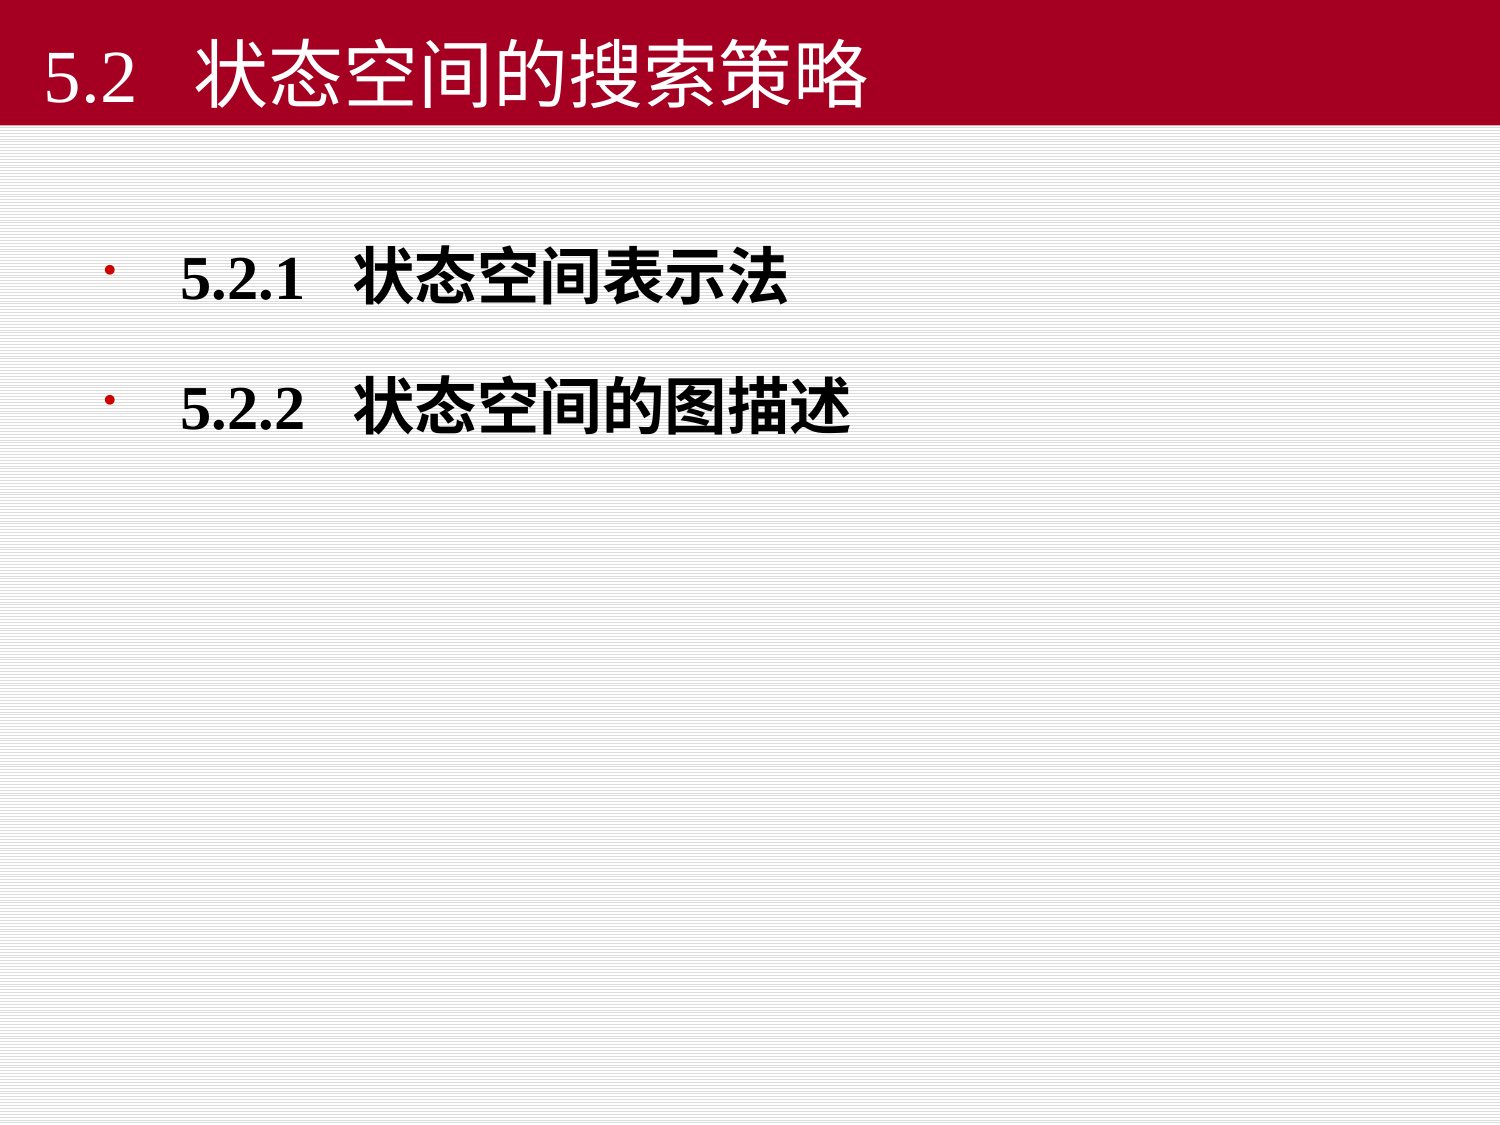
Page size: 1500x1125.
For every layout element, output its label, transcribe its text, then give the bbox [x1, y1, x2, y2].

list 5.2.1 状态空间表示法 5.2.2 状态空间的图描述 [88, 199, 1456, 1087]
title 5.2 状态空间的搜索策略 [0, 0, 1500, 126]
slide_number [1137, 1062, 1463, 1122]
